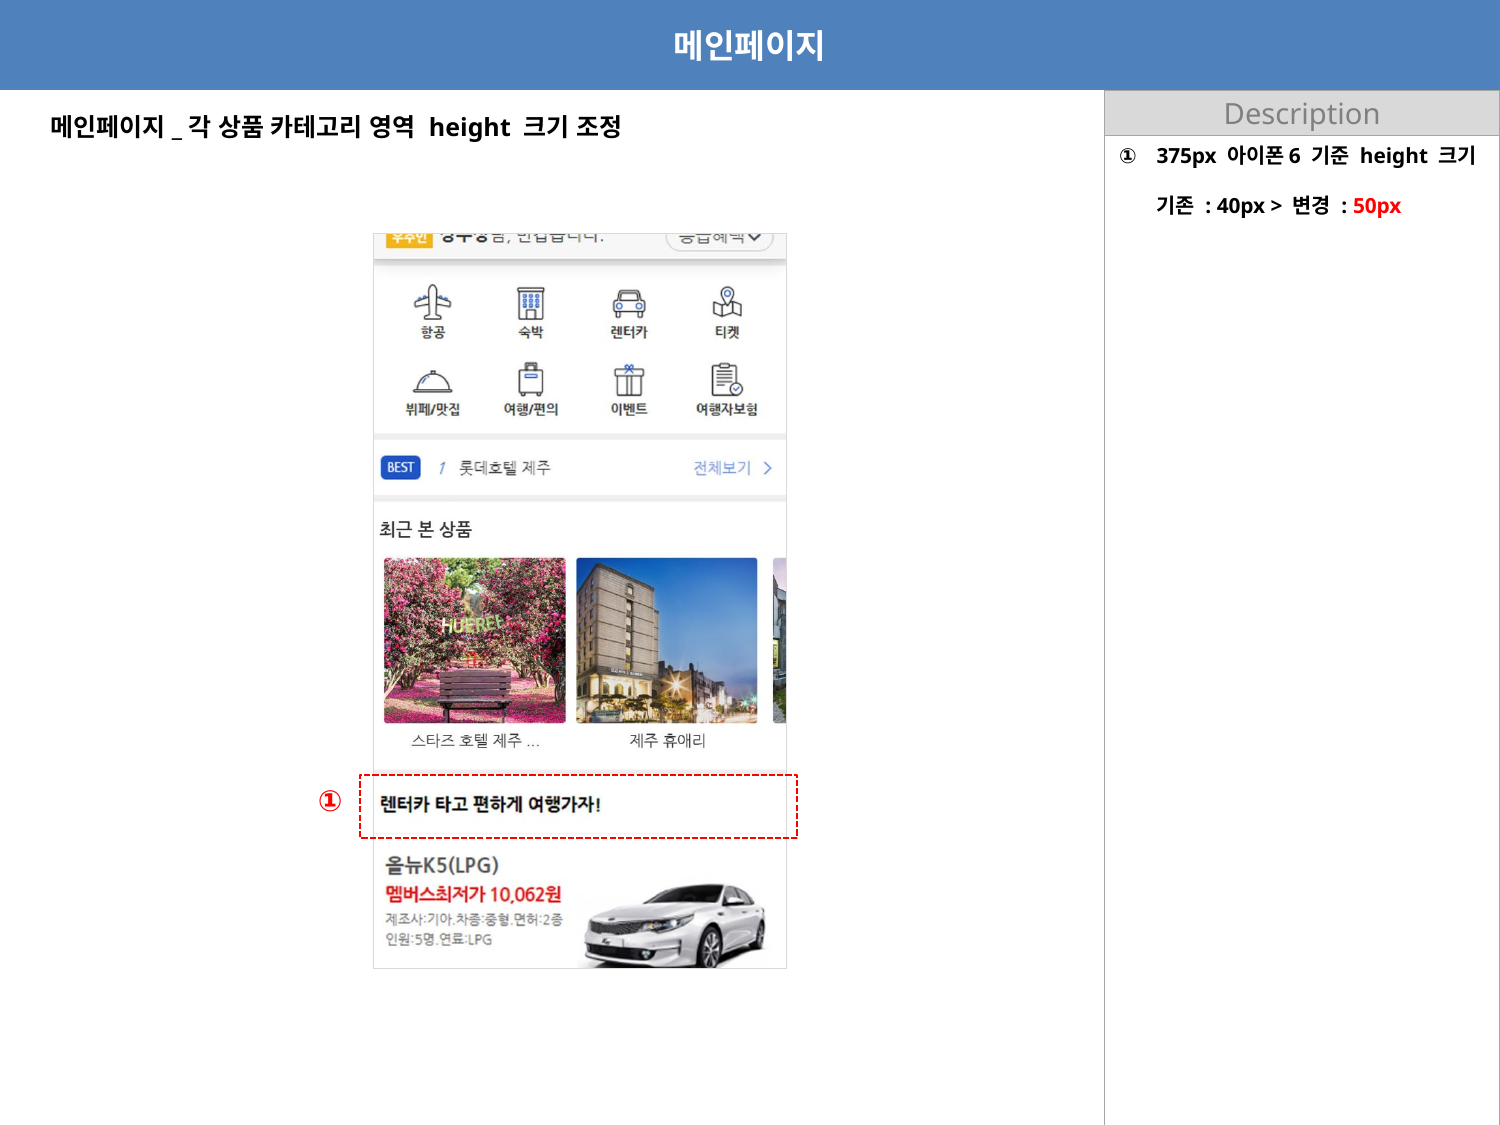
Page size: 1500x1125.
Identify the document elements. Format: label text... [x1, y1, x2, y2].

text_box ① [303, 775, 358, 825]
text_box 메인페이지_각 상품 카테고리 영역 height 크기 조정 [36, 103, 638, 149]
picture [373, 233, 788, 970]
text_box Description [1102, 92, 1500, 134]
text_box 메인페이지 [0, 0, 1500, 92]
text_box [358, 773, 368, 840]
text_box [792, 773, 799, 840]
text_box 375px 아이폰6 기준 height 크기 기존 : 40px > 변경 : 50px [1102, 134, 1500, 1125]
